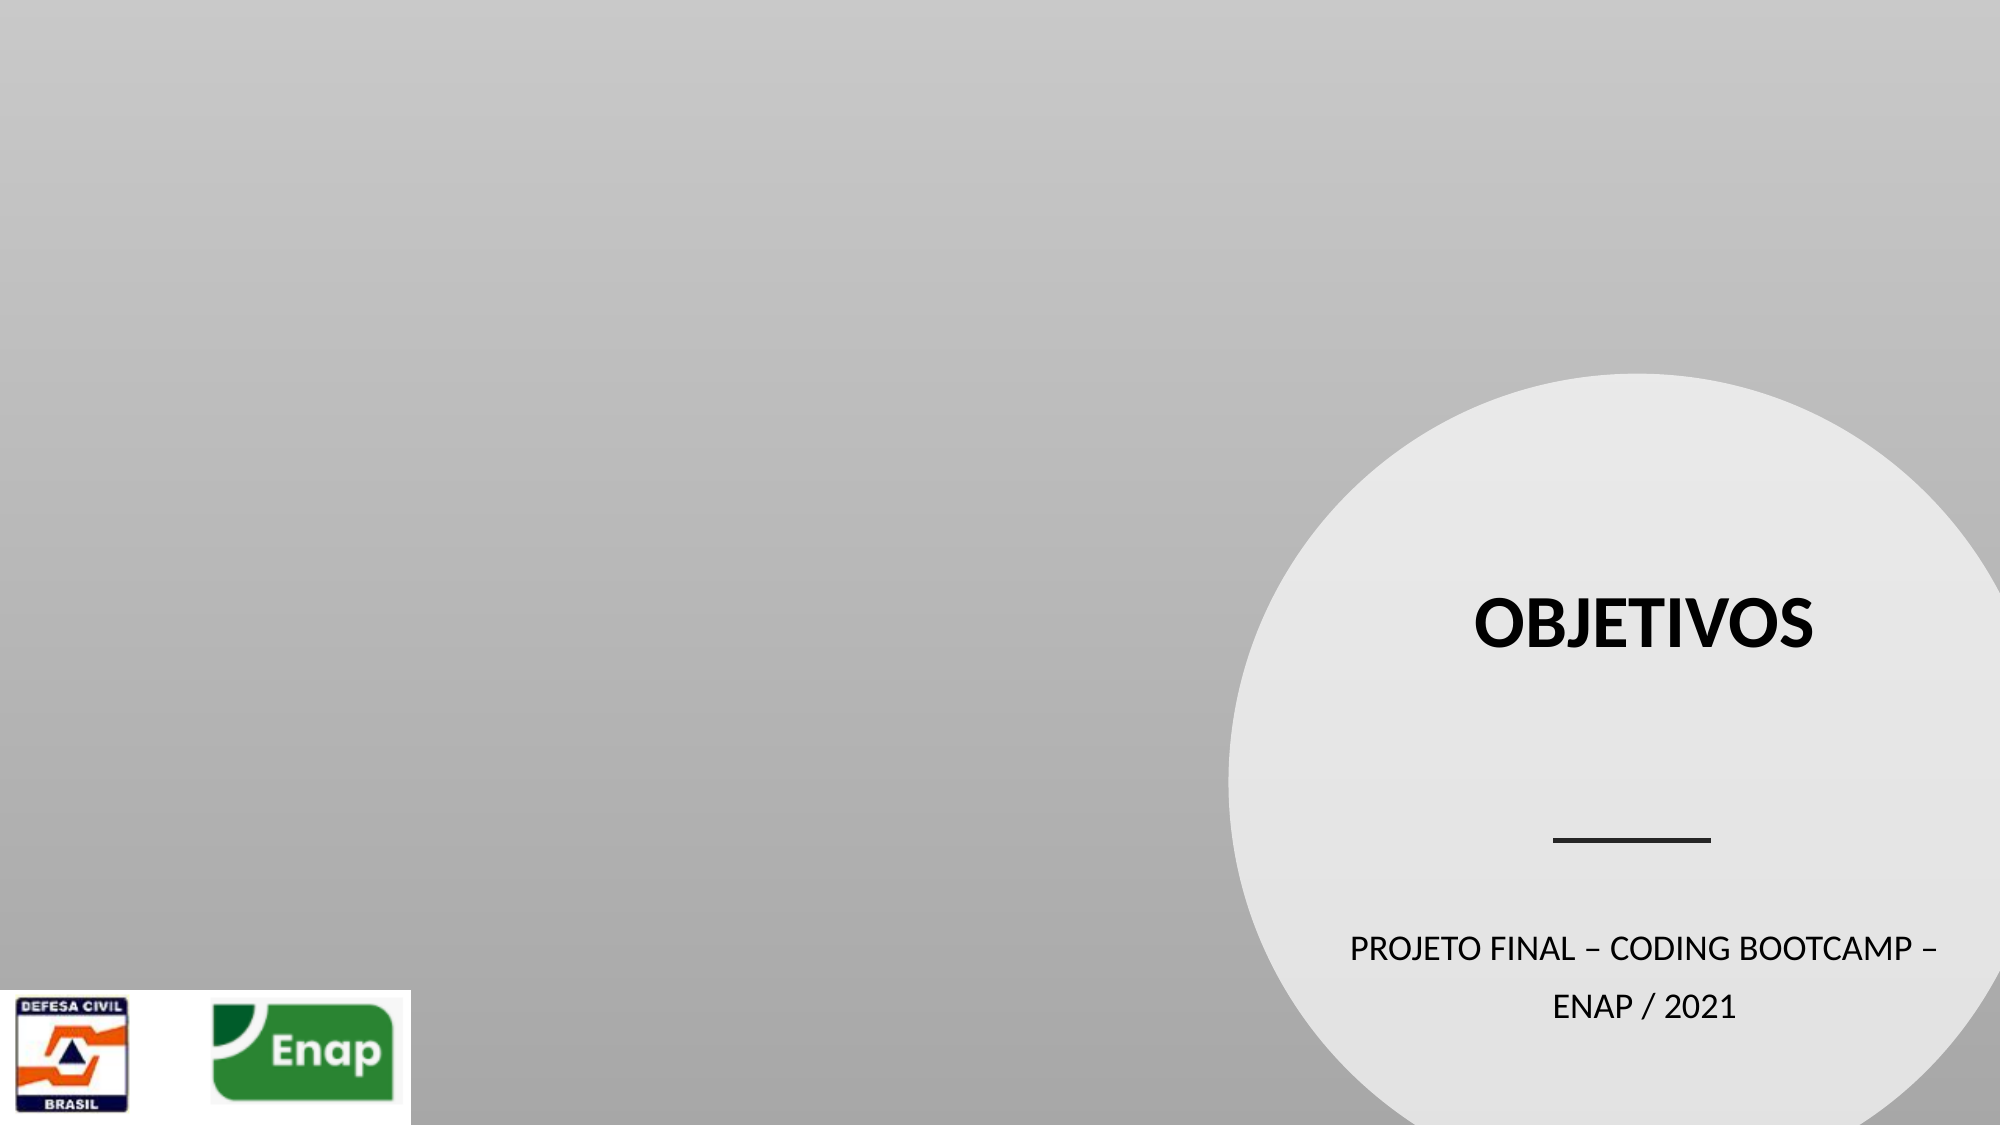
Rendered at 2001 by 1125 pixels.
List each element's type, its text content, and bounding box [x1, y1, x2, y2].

text_box [1395, 373, 1880, 453]
title OBJETIVOS [1344, 453, 1945, 672]
text_box [1315, 1034, 1960, 1125]
picture [0, 990, 412, 1125]
text_box [1228, 497, 2000, 996]
subtitle PROJETO FINAL – CODING BOOTCAMP – ENAP / 2021 [1289, 921, 2000, 1034]
